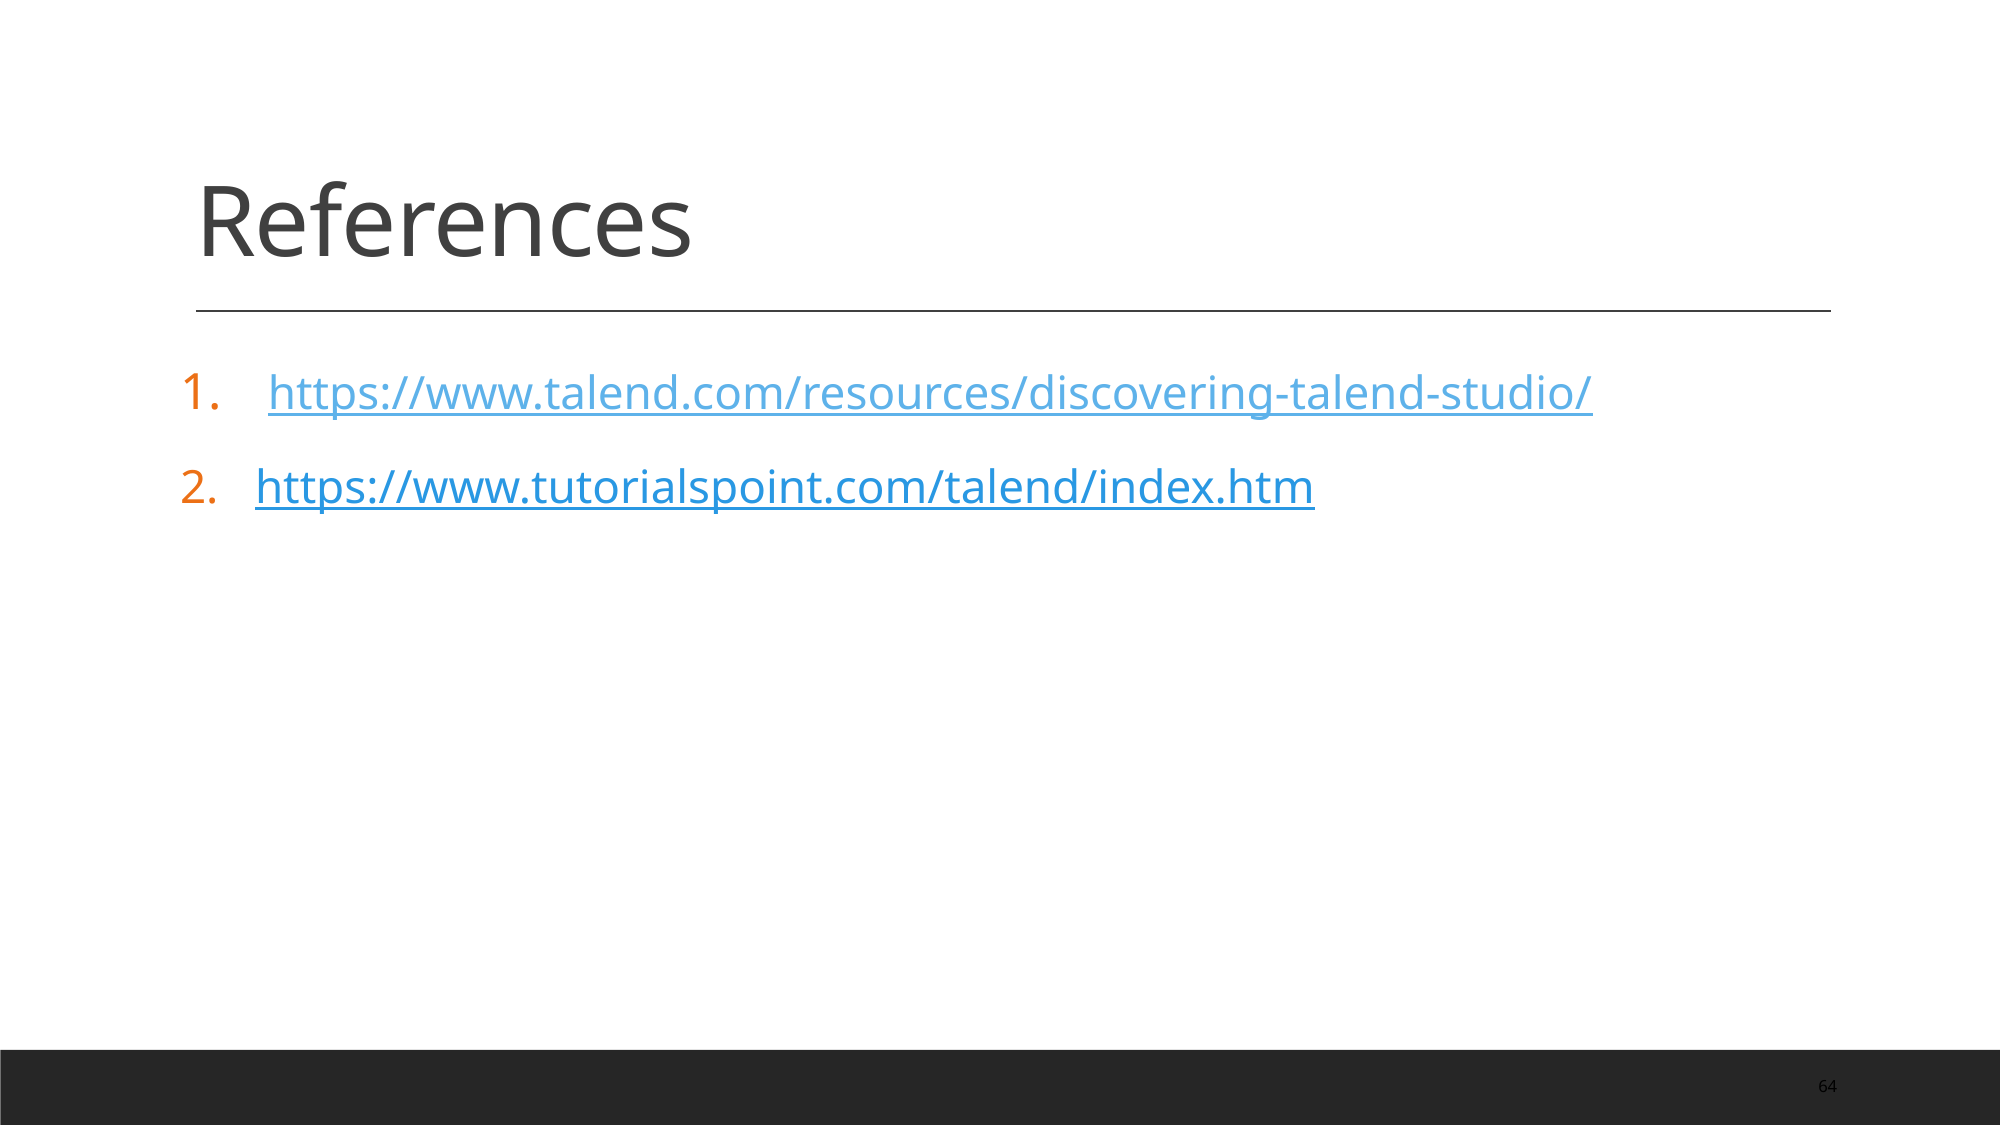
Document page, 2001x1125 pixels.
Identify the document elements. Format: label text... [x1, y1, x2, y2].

list https://www.talend.com/resources/discovering-talend-studio/ https://www.tutorialspoint.com/talend/index.htm [180, 345, 1830, 963]
slide_number 64 [1803, 1057, 1932, 1118]
title References [180, 47, 1830, 285]
